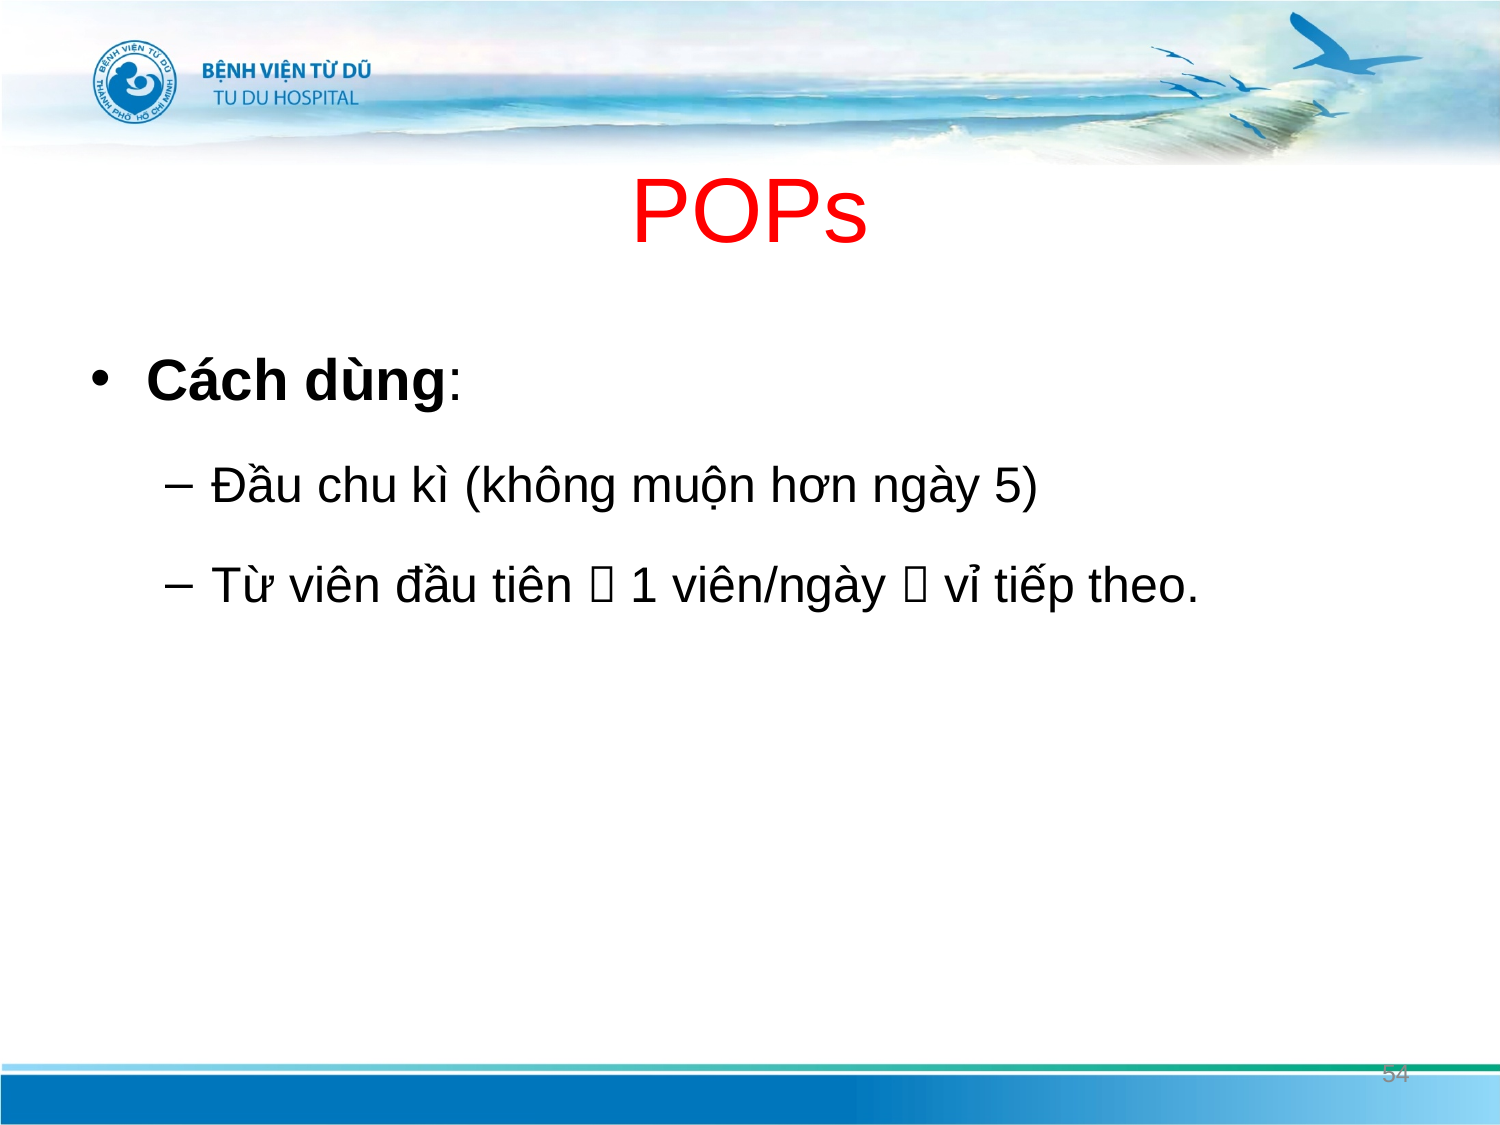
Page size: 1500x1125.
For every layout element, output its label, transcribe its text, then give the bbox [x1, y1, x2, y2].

slide_number 54 [1074, 1042, 1425, 1103]
picture [0, 0, 1500, 1125]
list Cách dùng: Đầu chu kì (không muộn hơn ngày 5) Từ viên đầu tiên  1 viên/ngày  vỉ tiếp theo. [75, 299, 1425, 1005]
title POPs [75, 149, 1425, 263]
